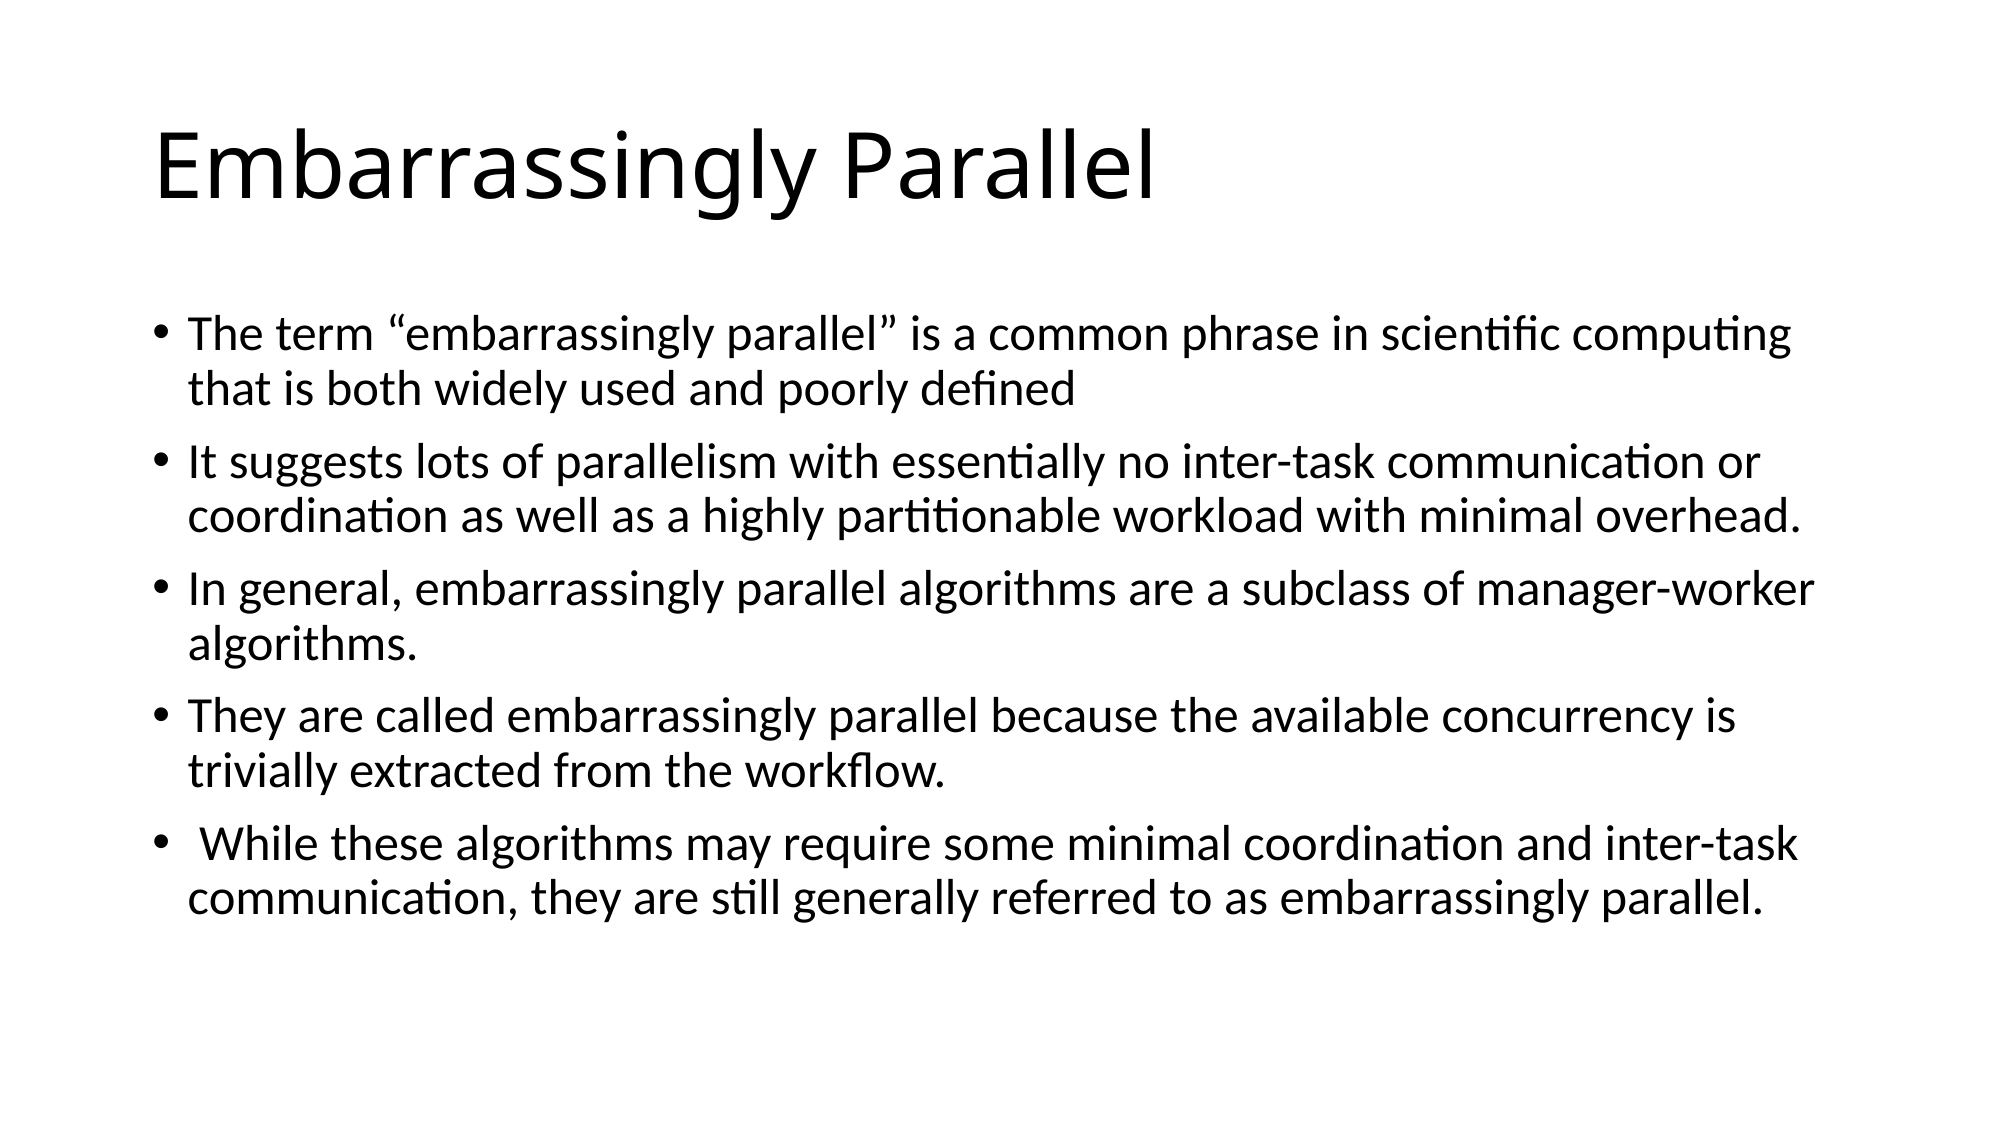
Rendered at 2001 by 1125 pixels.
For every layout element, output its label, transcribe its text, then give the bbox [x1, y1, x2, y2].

list The term “embarrassingly parallel” is a common phrase in scientific computing that is both widely used and poorly defined It suggests lots of parallelism with essentially no inter-task communication or coordination as well as a highly partitionable workload with minimal overhead. In general, embarrassingly parallel algorithms are a subclass of manager-worker algorithms. They are called embarrassingly parallel because the available concurrency is trivially extracted from the workflow. While these algorithms may require some minimal coordination and inter-task communication, they are still generally referred to as embarrassingly parallel. [137, 299, 1863, 1014]
title Embarrassingly Parallel [137, 59, 1863, 278]
